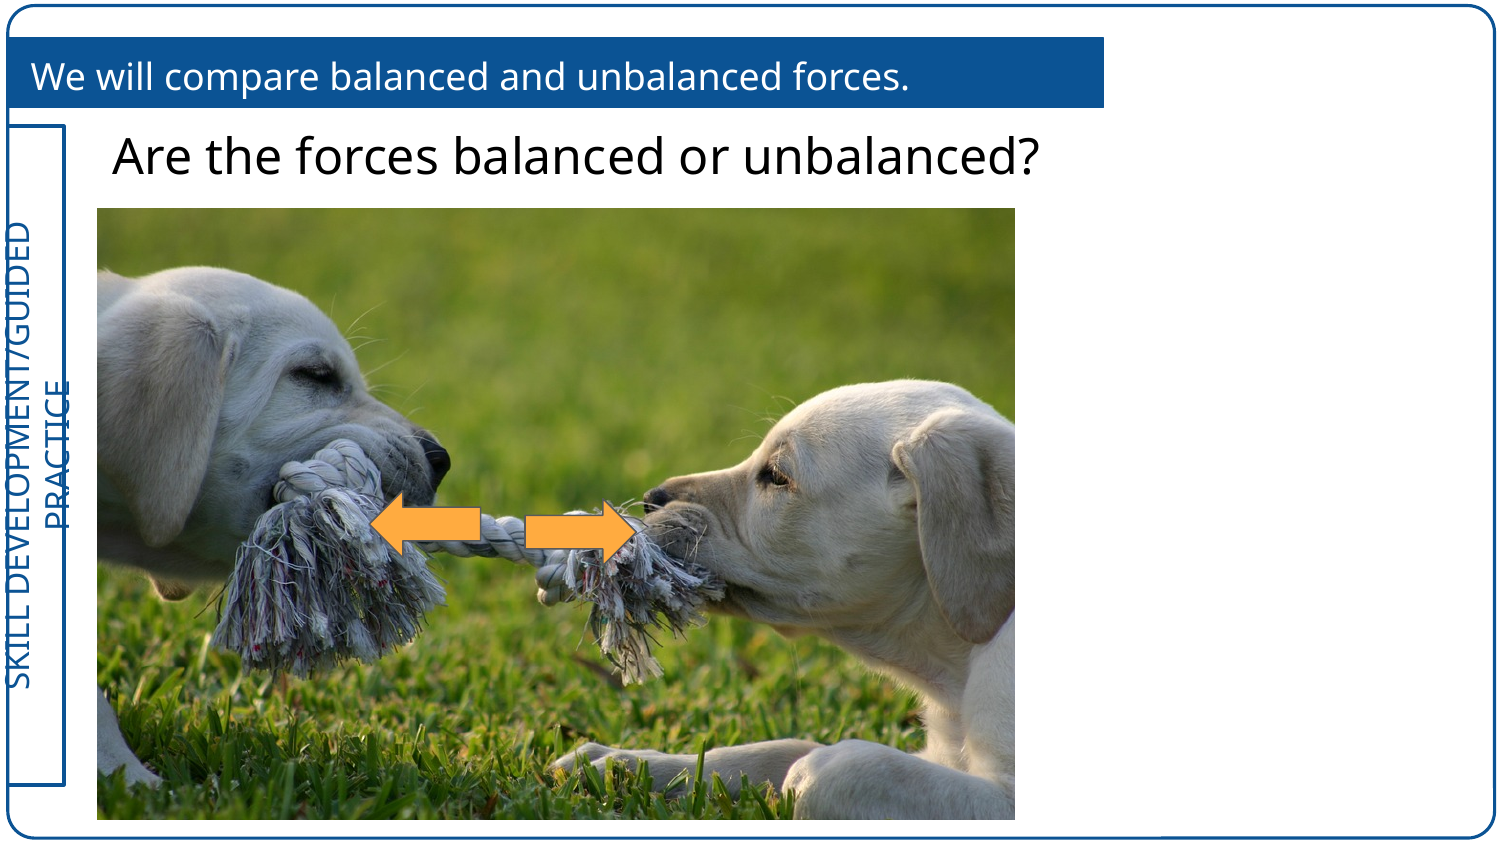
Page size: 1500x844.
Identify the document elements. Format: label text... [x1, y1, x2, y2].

subtitle We will compare balanced and unbalanced forces. [15, 43, 1097, 101]
list Are the forces balanced or unbalanced? [97, 100, 1470, 611]
picture [97, 207, 1015, 820]
